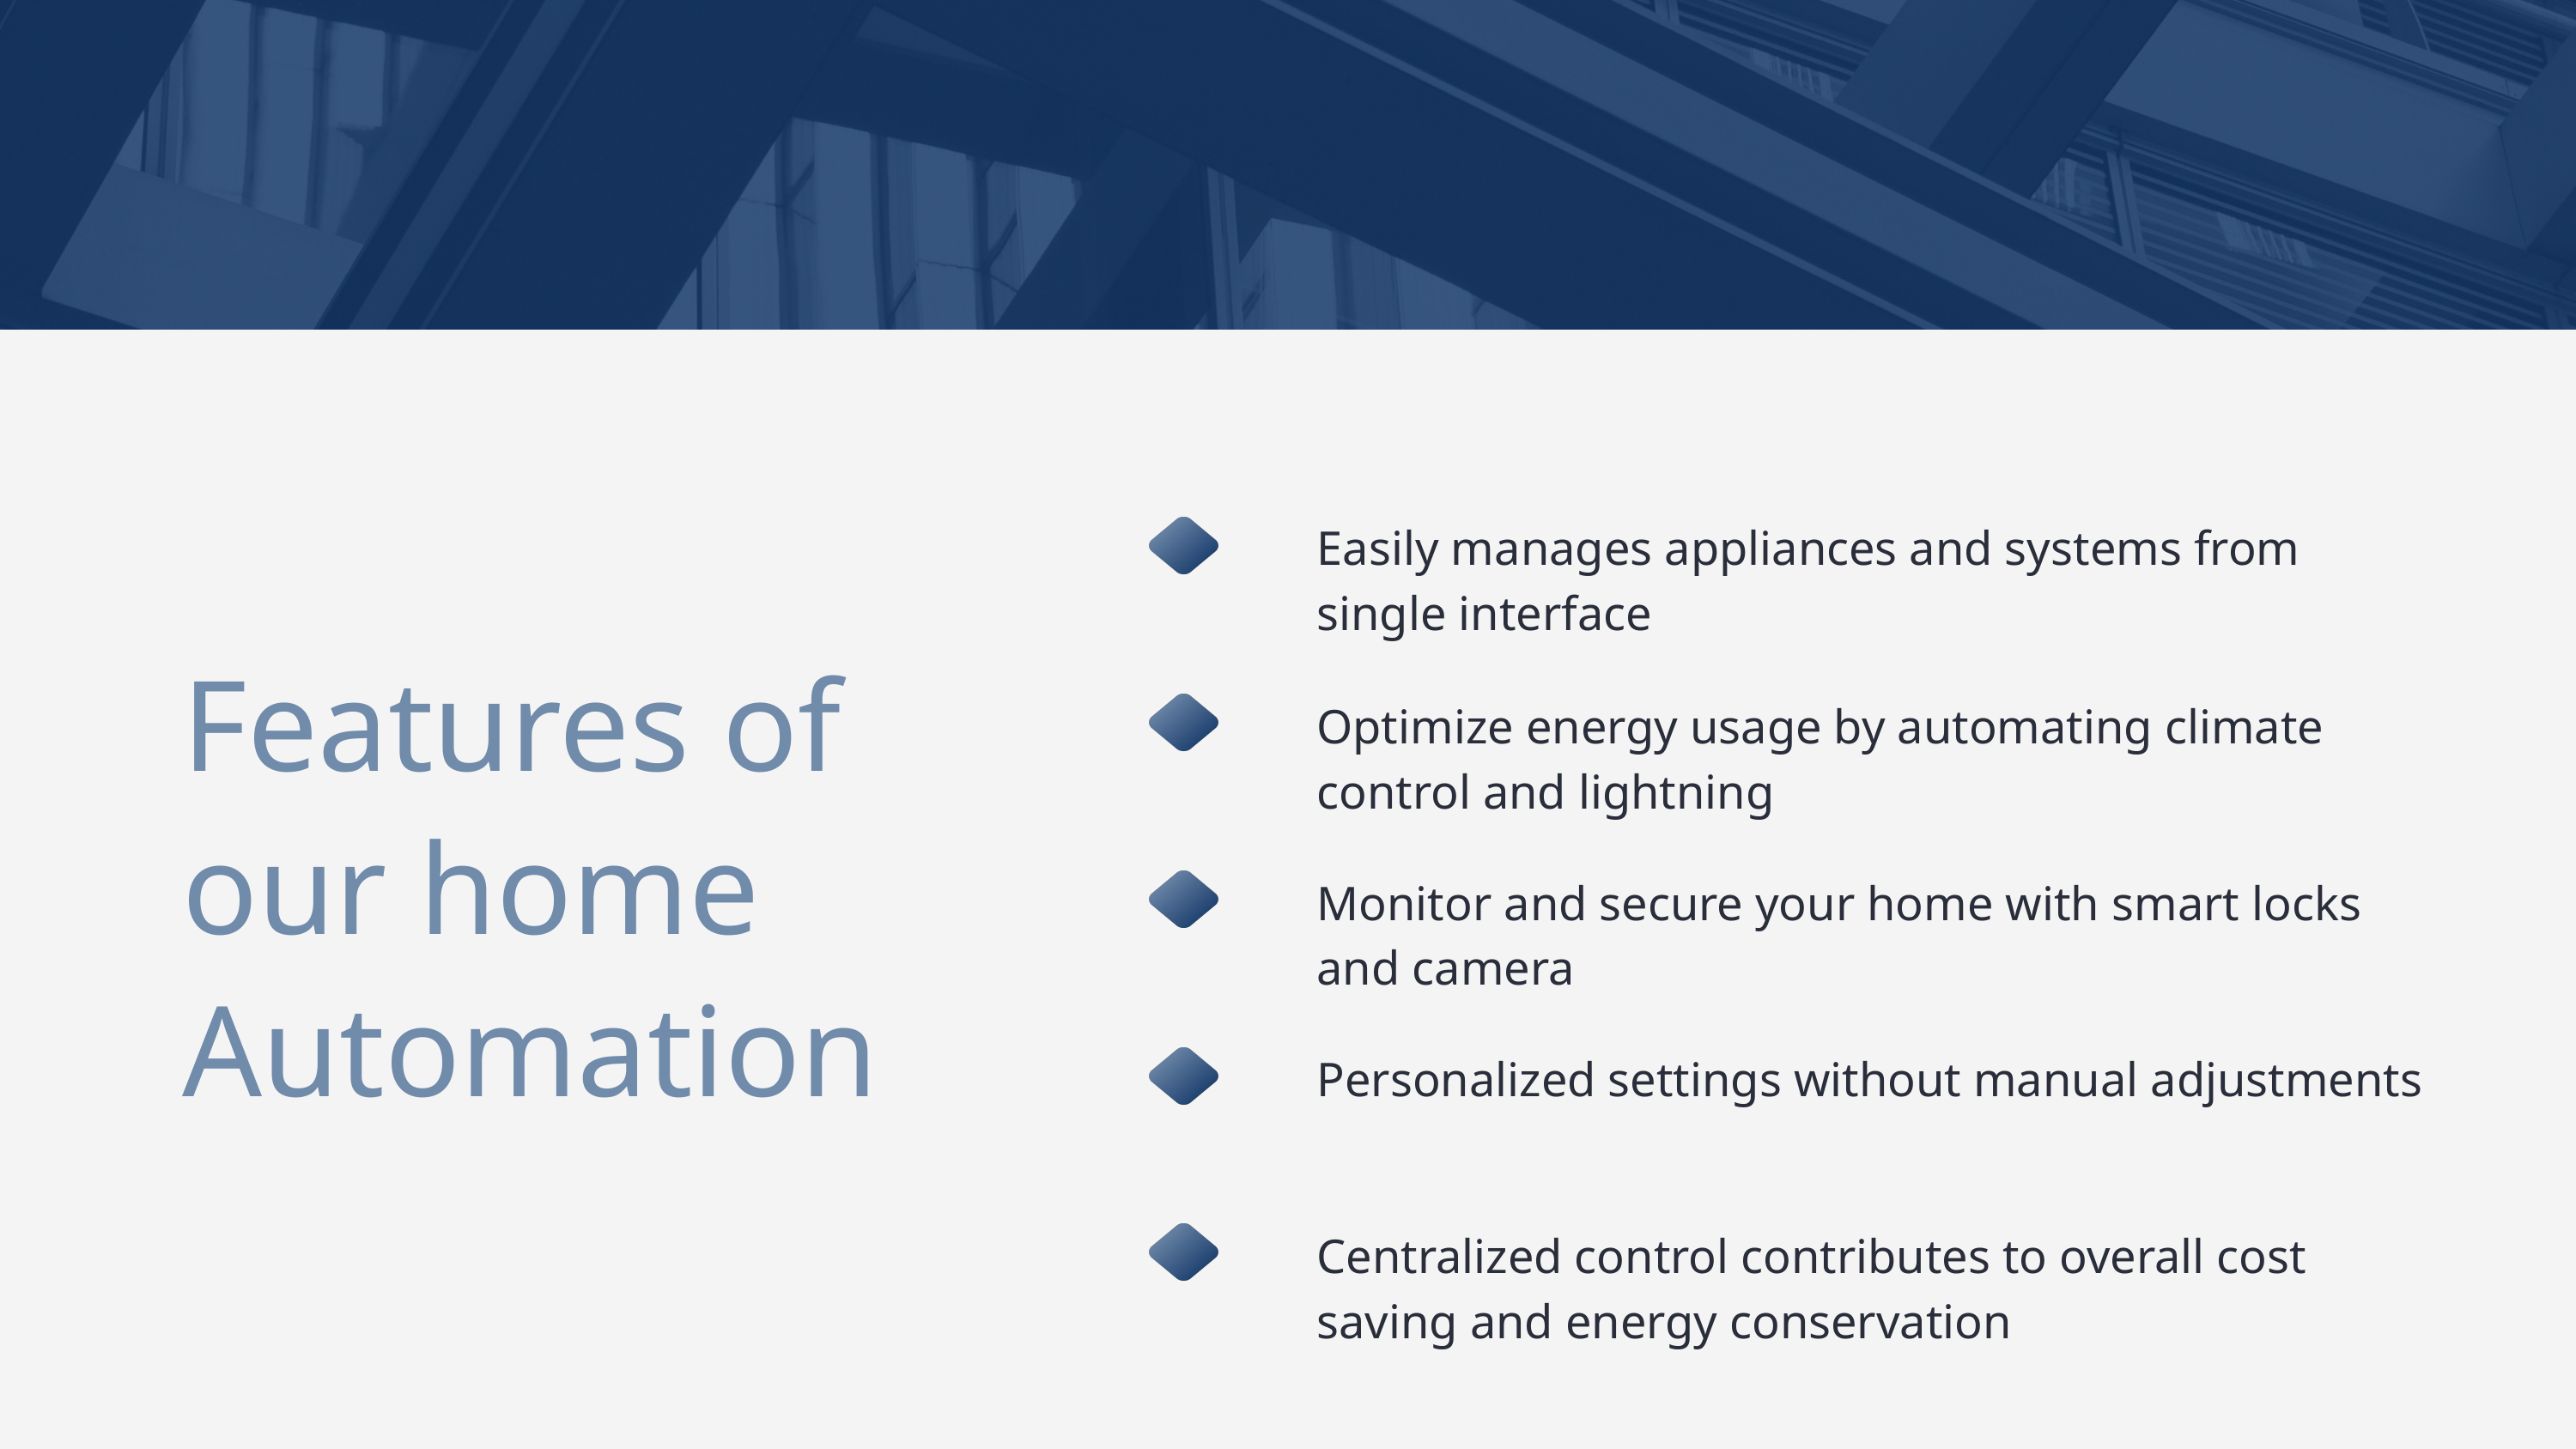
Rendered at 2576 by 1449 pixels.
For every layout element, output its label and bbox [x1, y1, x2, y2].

text_box [1148, 688, 2437, 813]
text_box [1148, 864, 2437, 989]
text_box [1148, 1217, 2437, 1343]
text_box [182, 633, 1035, 1125]
text_box [1148, 509, 2437, 634]
text_box [1148, 1040, 2437, 1166]
text_box [0, 0, 2576, 330]
